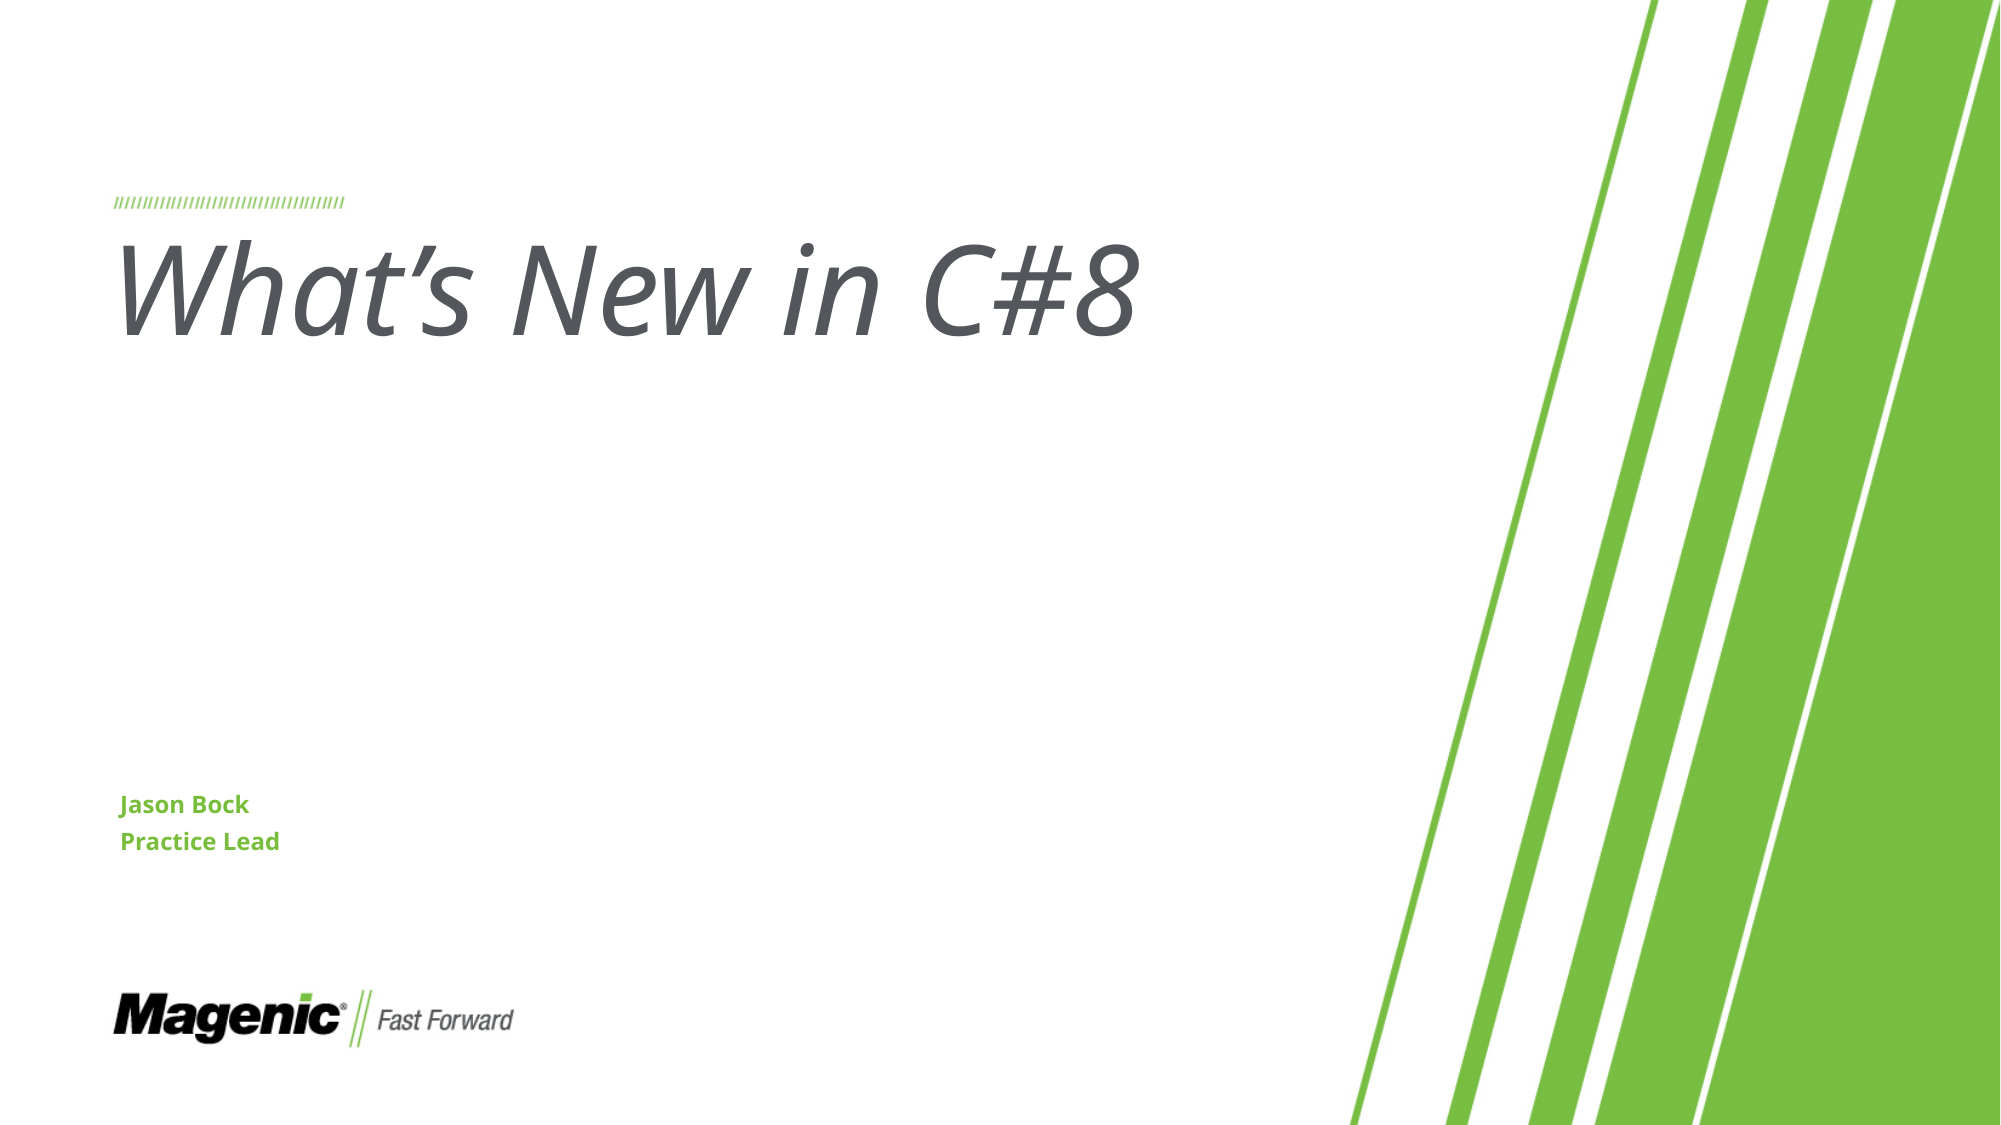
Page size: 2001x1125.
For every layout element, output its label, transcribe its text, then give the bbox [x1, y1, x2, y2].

title What’s New in C#8 [95, 238, 1281, 544]
picture [0, 0, 2001, 1125]
list Jason Bock Practice Lead [105, 645, 639, 991]
